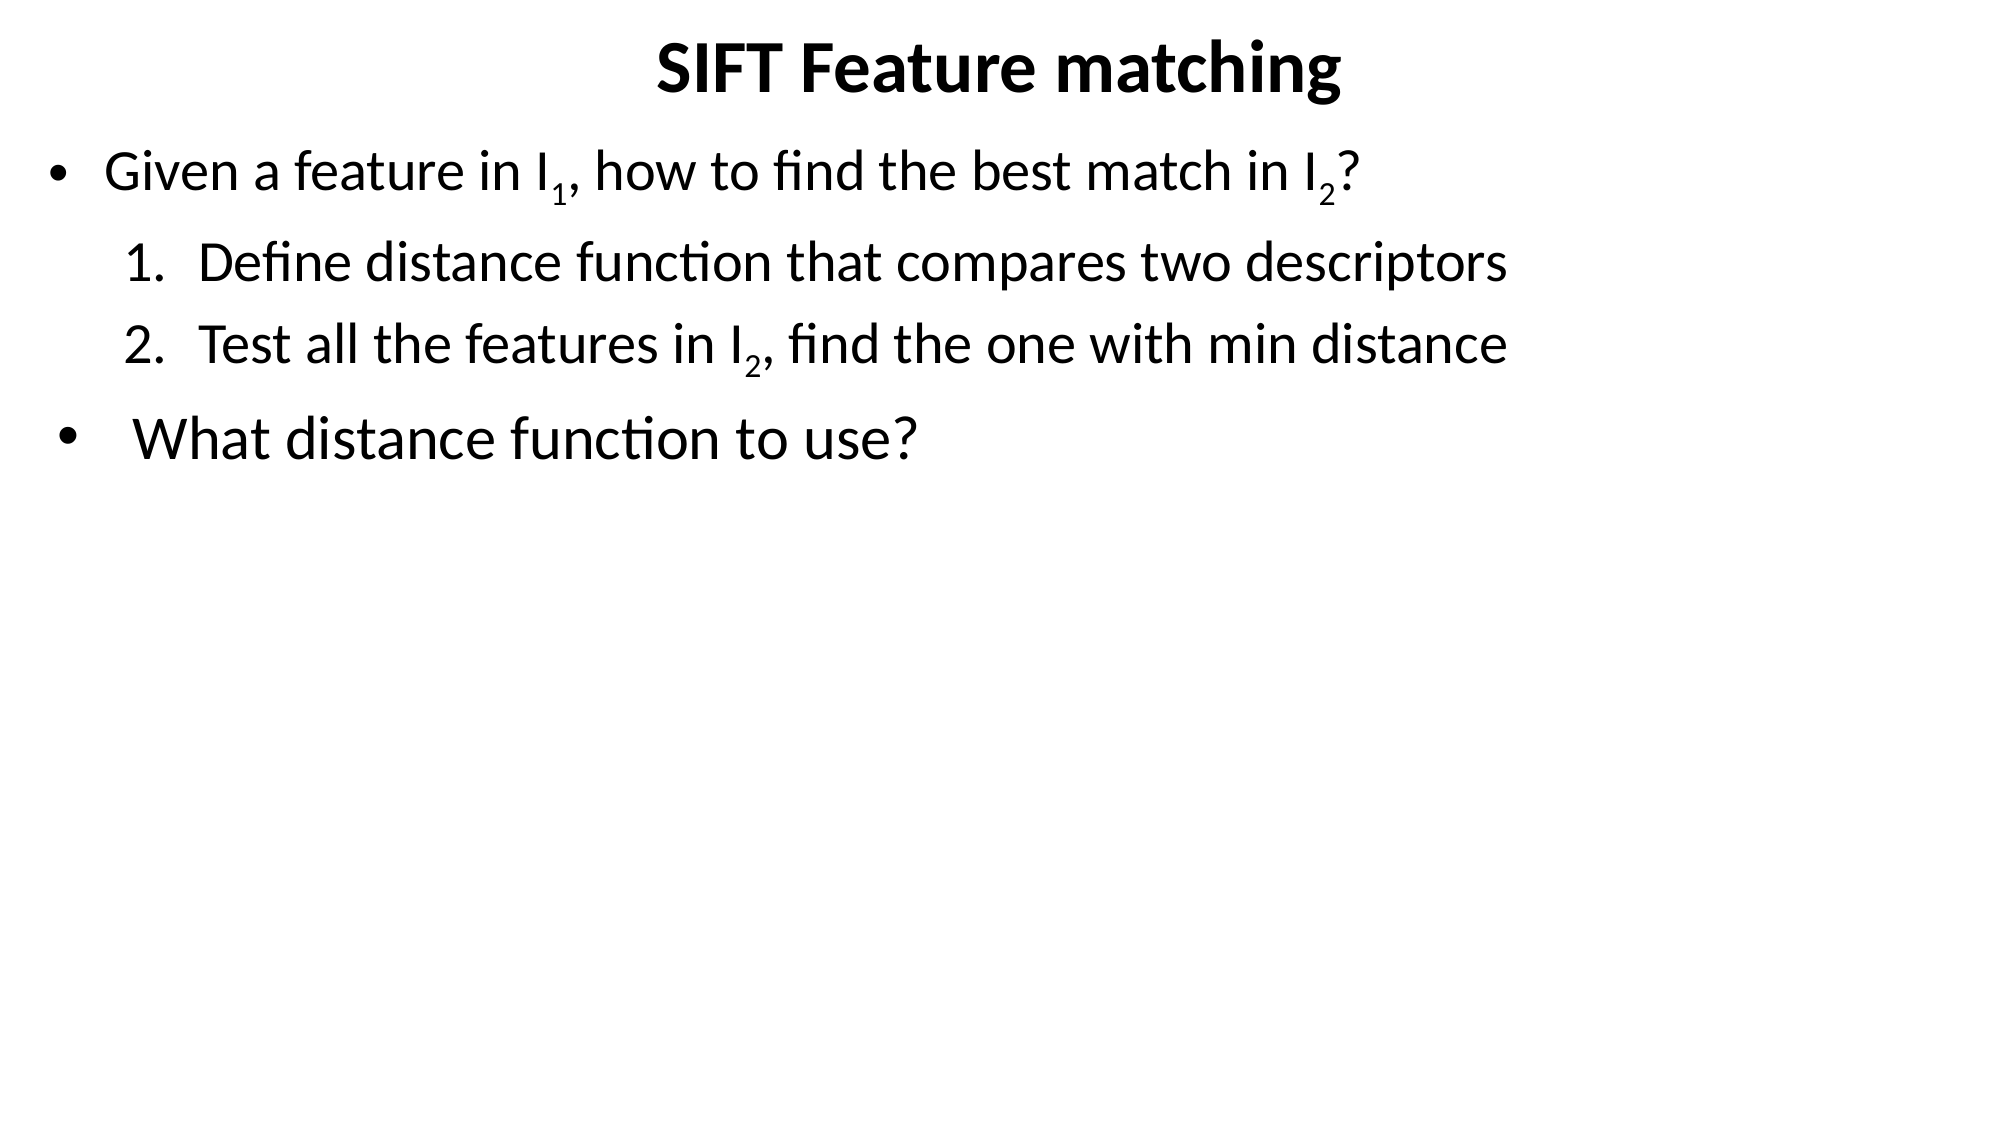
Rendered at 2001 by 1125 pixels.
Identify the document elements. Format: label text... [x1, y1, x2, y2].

title SIFT Feature matching [33, 0, 1967, 125]
list Given a feature in I1, how to find the best match in I2? Define distance function that compares two descriptors Test all the features in I2, find the one with min distance What distance function to use? [33, 125, 1967, 1063]
